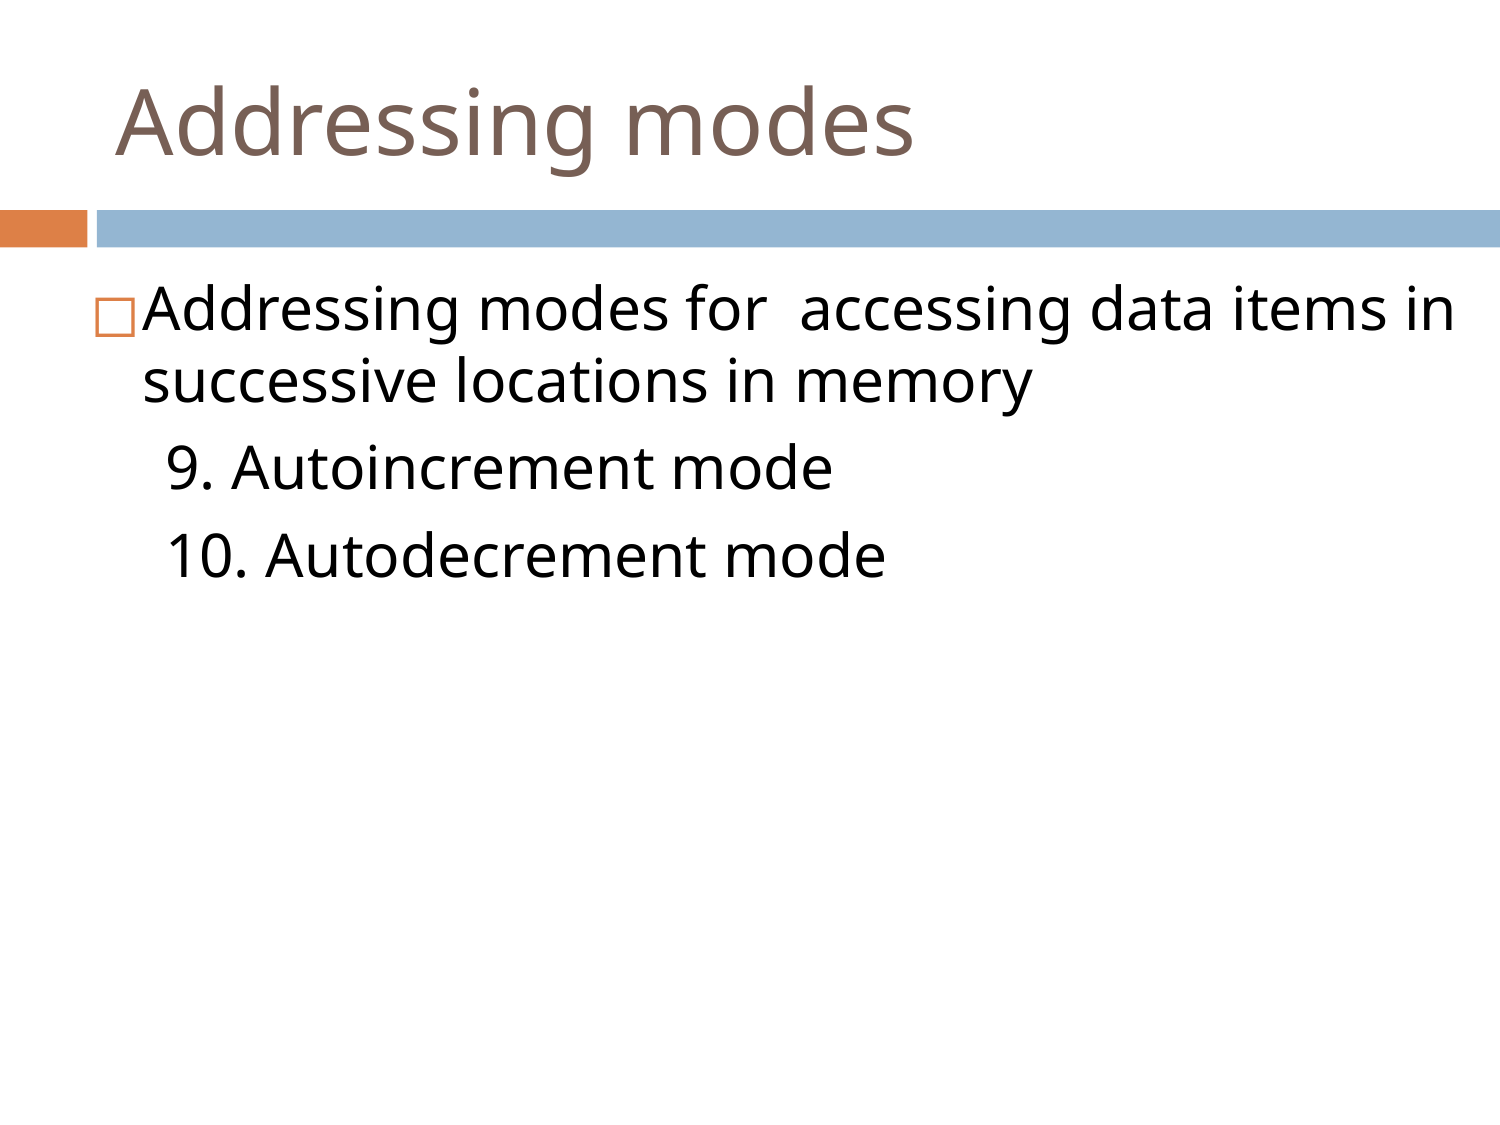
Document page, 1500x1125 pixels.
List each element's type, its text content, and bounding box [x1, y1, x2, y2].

text_box Addressing modes for accessing data items in successive locations in memory 9. Autoincrement mode 10. Autodecrement mode [0, 262, 1500, 1005]
title Addressing modes [100, 37, 1438, 200]
